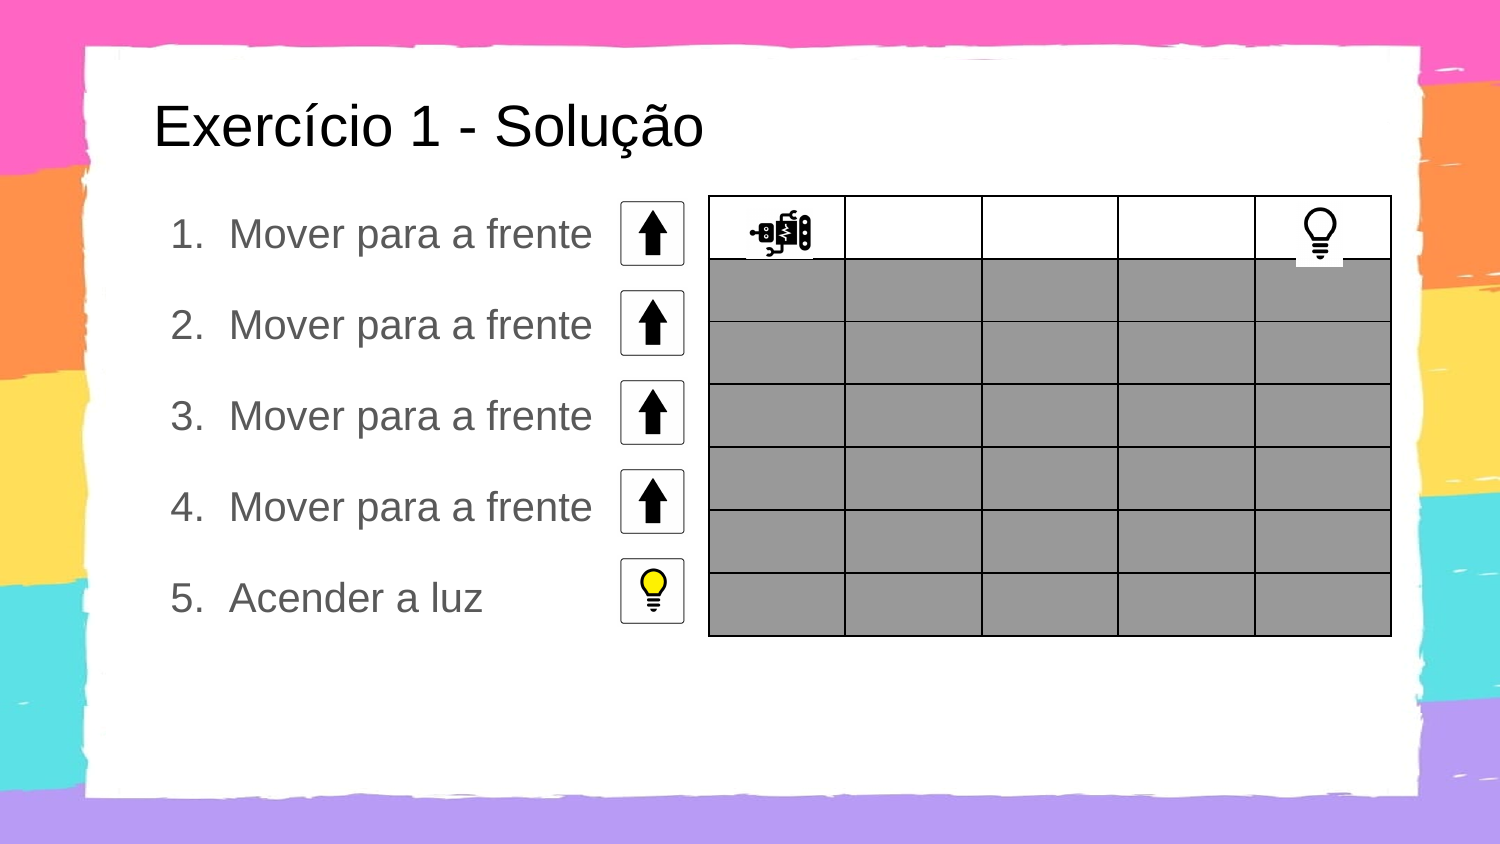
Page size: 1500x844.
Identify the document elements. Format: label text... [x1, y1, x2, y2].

table_cell [983, 322, 1117, 383]
table_cell [710, 574, 844, 635]
table_cell [710, 385, 844, 446]
table_cell [1256, 511, 1390, 572]
table_cell [983, 511, 1117, 572]
table_cell [983, 385, 1117, 446]
table_cell [983, 274, 1117, 321]
table_cell [1119, 385, 1254, 446]
title Exercício 1 - Solução [138, 72, 728, 167]
picture [0, 0, 1500, 844]
table_cell [983, 448, 1117, 509]
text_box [746, 200, 1343, 267]
table_cell [846, 385, 981, 446]
table_cell [710, 511, 844, 572]
table_cell [1256, 574, 1390, 635]
list Mover para a frente Mover para a frente Mover para a frente Mover para a frente Acender a luz [138, 184, 612, 659]
table_cell [983, 574, 1117, 635]
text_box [617, 198, 689, 627]
table_cell [1119, 574, 1254, 635]
table_header [1256, 197, 1390, 258]
table_cell [1119, 448, 1254, 509]
table_cell [846, 274, 981, 321]
table_cell [710, 260, 844, 321]
table_cell [1256, 322, 1390, 383]
table_cell [1119, 511, 1254, 572]
table_cell [1256, 448, 1390, 509]
table_cell [1119, 322, 1254, 383]
table_cell [1119, 274, 1254, 321]
table_cell [846, 322, 981, 383]
table_cell [846, 574, 981, 635]
table_cell [710, 322, 844, 383]
table_cell [710, 448, 844, 509]
table_cell [846, 448, 981, 509]
table_cell [1256, 260, 1390, 321]
table_header [710, 197, 844, 258]
table_cell [846, 511, 981, 572]
table_cell [1256, 385, 1390, 446]
